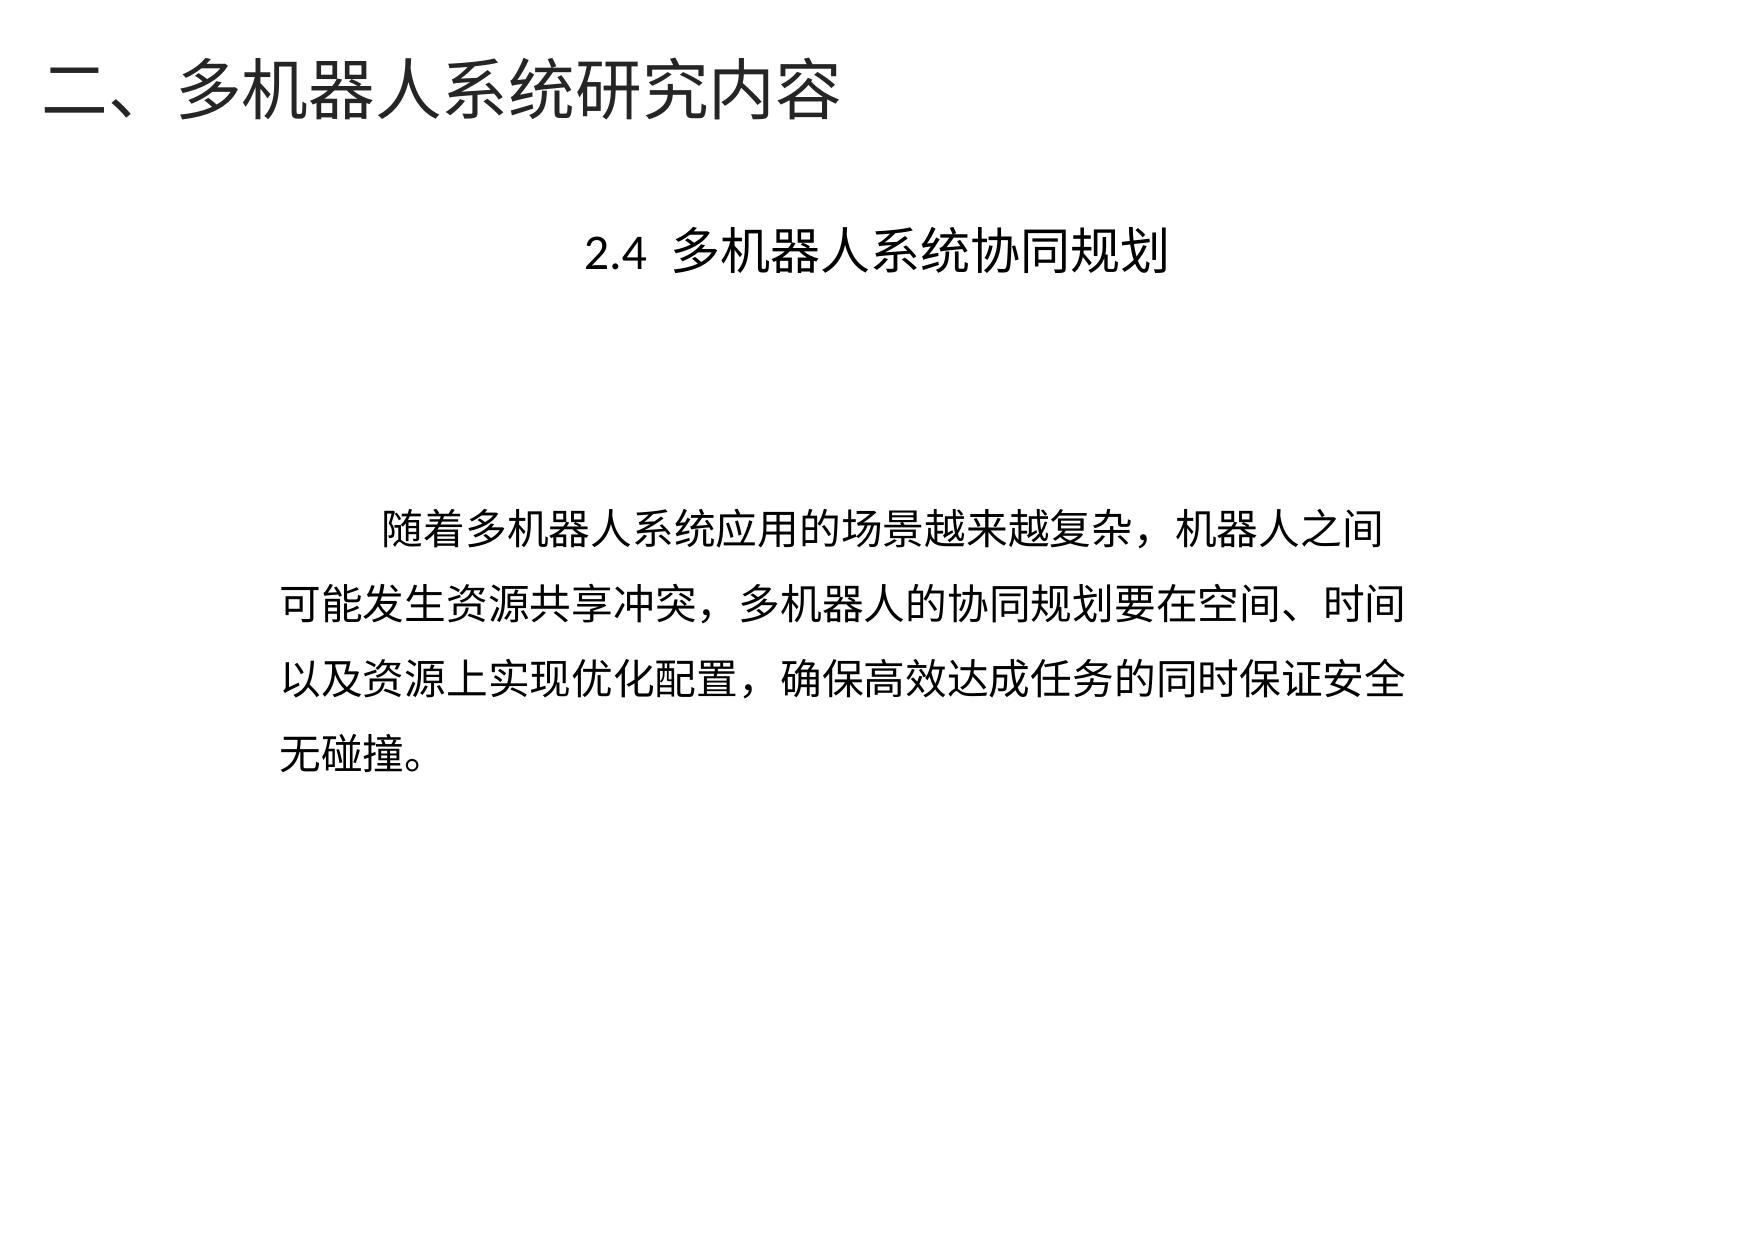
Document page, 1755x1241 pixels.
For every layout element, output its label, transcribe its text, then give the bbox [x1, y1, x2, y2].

text_box 2.4 多机器人系统协同规划 [569, 211, 1185, 287]
text_box 二、多机器人系统研究内容 [39, 45, 940, 128]
text_box 随着多机器人系统应用的场景越来越复杂，机器人之间可能发生资源共享冲突，多机器人的协同规划要在空间、时间以及资源上实现优化配置，确保高效达成任务的同时保证安全无碰撞。 [264, 470, 1440, 785]
